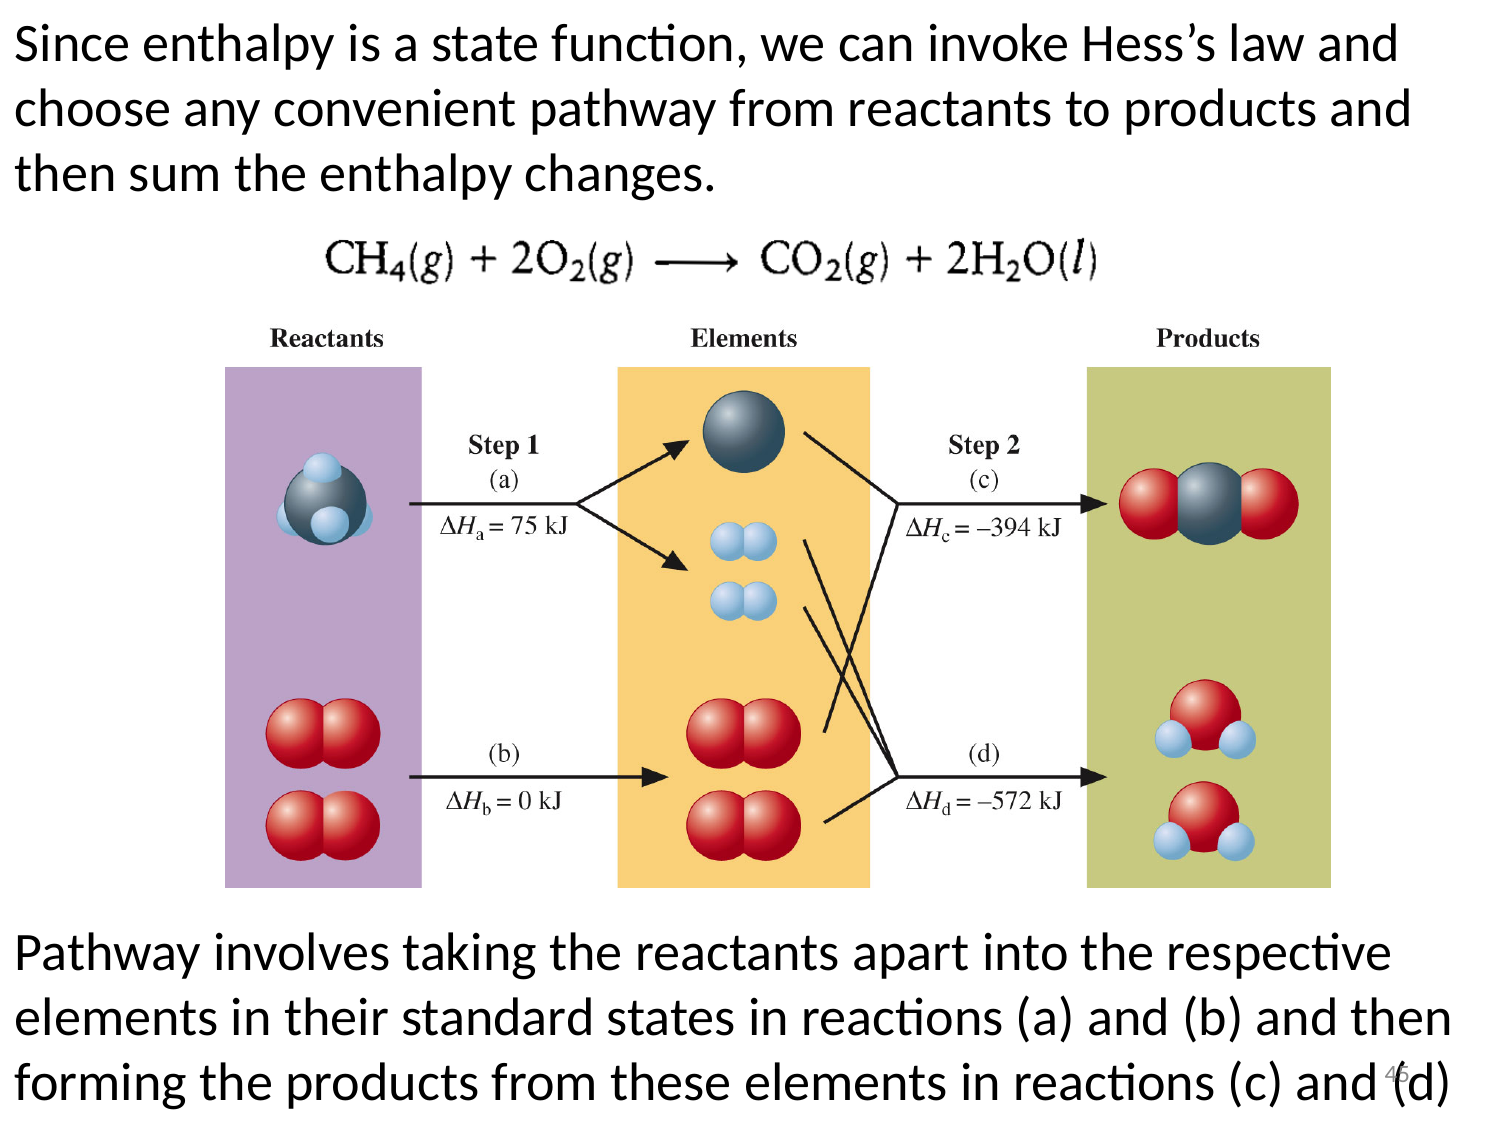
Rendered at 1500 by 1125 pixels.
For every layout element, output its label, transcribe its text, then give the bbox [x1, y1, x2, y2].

slide_number 45 [1074, 1042, 1425, 1103]
text_box Since enthalpy is a state function, we can invoke Hess’s law and choose any convenient pathway from reactants to products and then sum the enthalpy changes. Pathway involves taking the reactants apart into the respective elements in their standard states in reactions (a) and (b) and then forming the products from these elements in reactions (c) and (d) [0, 0, 1500, 1119]
picture [224, 324, 1331, 888]
picture [312, 212, 1113, 307]
